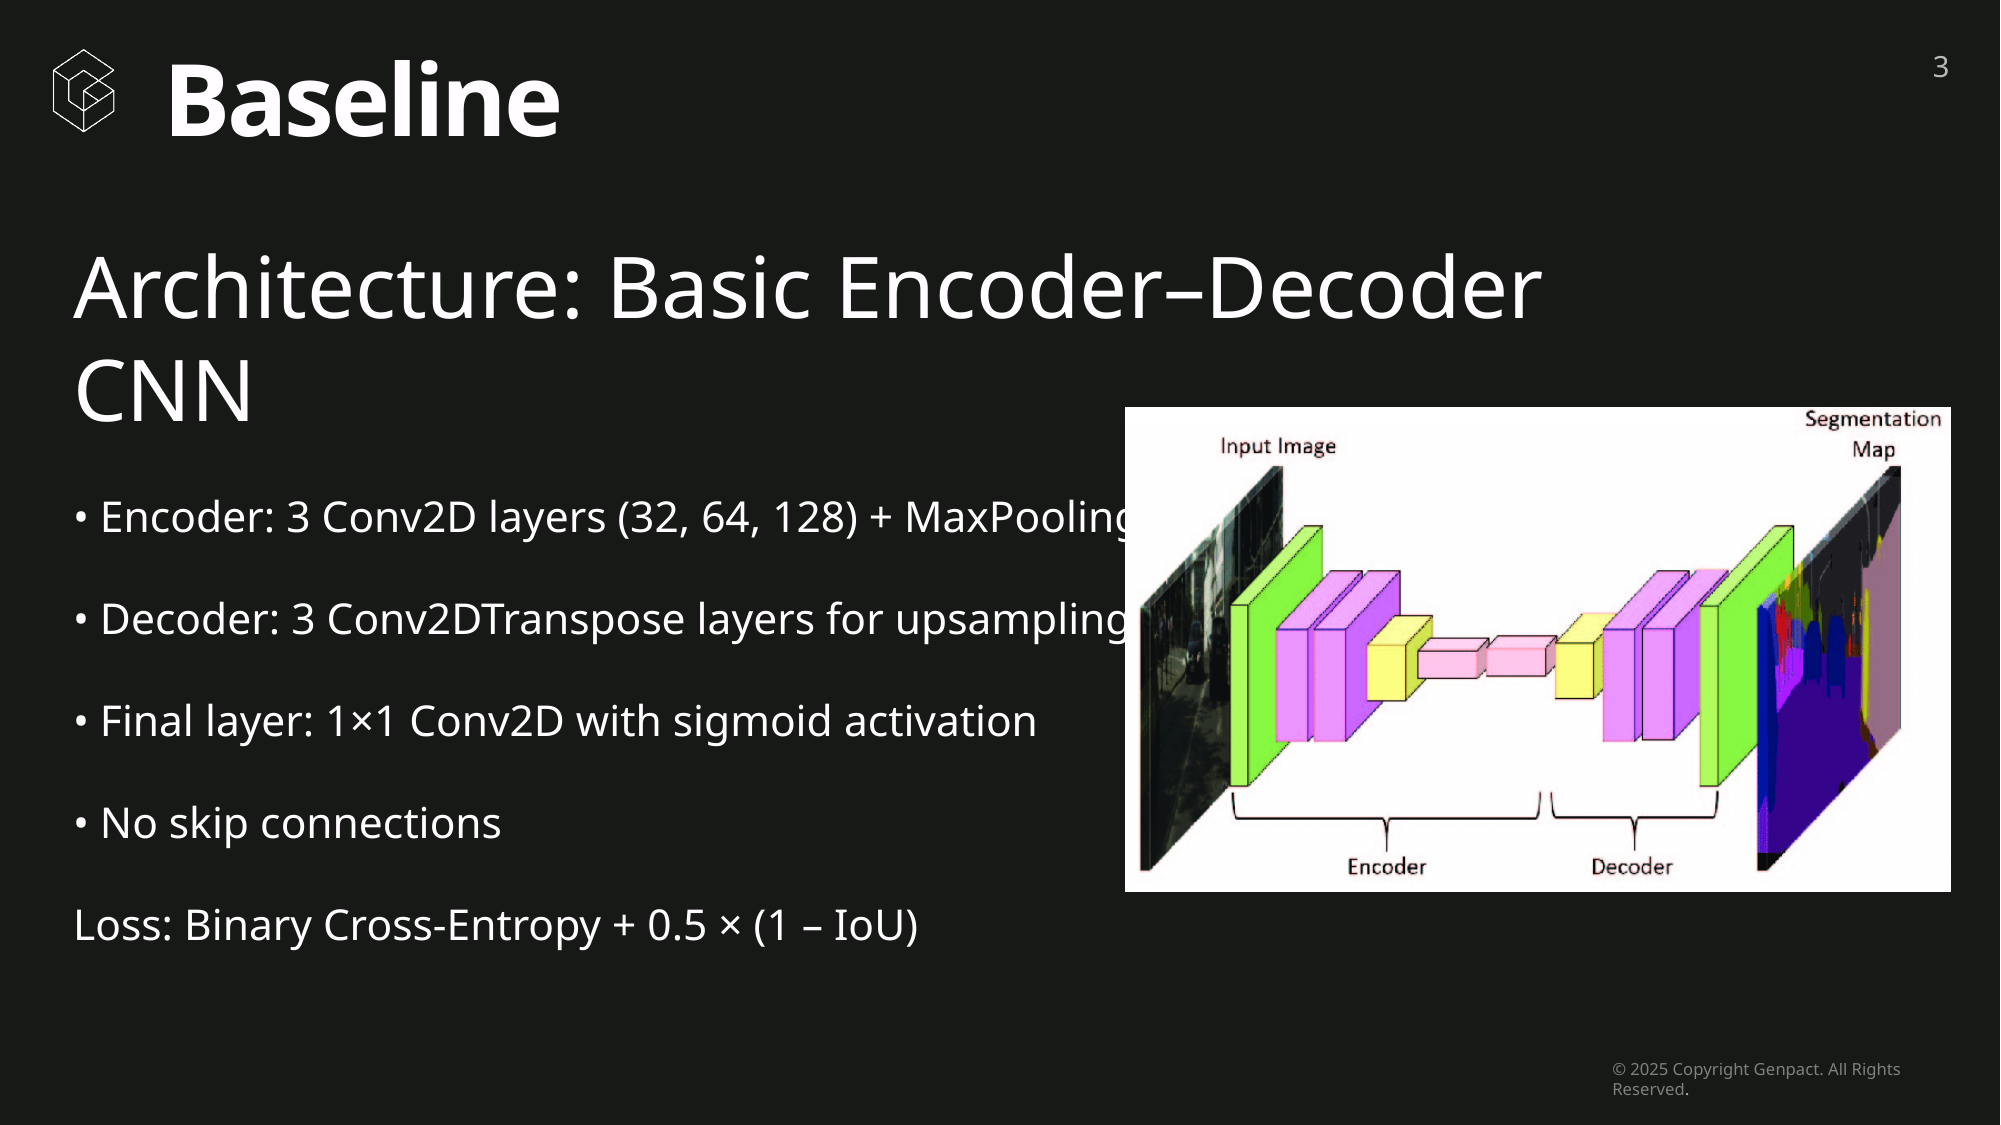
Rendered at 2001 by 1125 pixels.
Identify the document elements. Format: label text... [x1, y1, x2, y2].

picture [1125, 406, 1952, 892]
list Architecture: Basic Encoder–Decoder CNN • Encoder: 3 Conv2D layers (32, 64, 128) + MaxPooling • Decoder: 3 Conv2DTranspose layers for upsampling • Final layer: 1×1 Conv2D with sigmoid activation • No skip connections Loss: Binary Cross-Entropy + 0.5 × (1 – IoU) [73, 233, 1748, 952]
title Baseline [163, 60, 1909, 149]
picture [34, 39, 129, 143]
